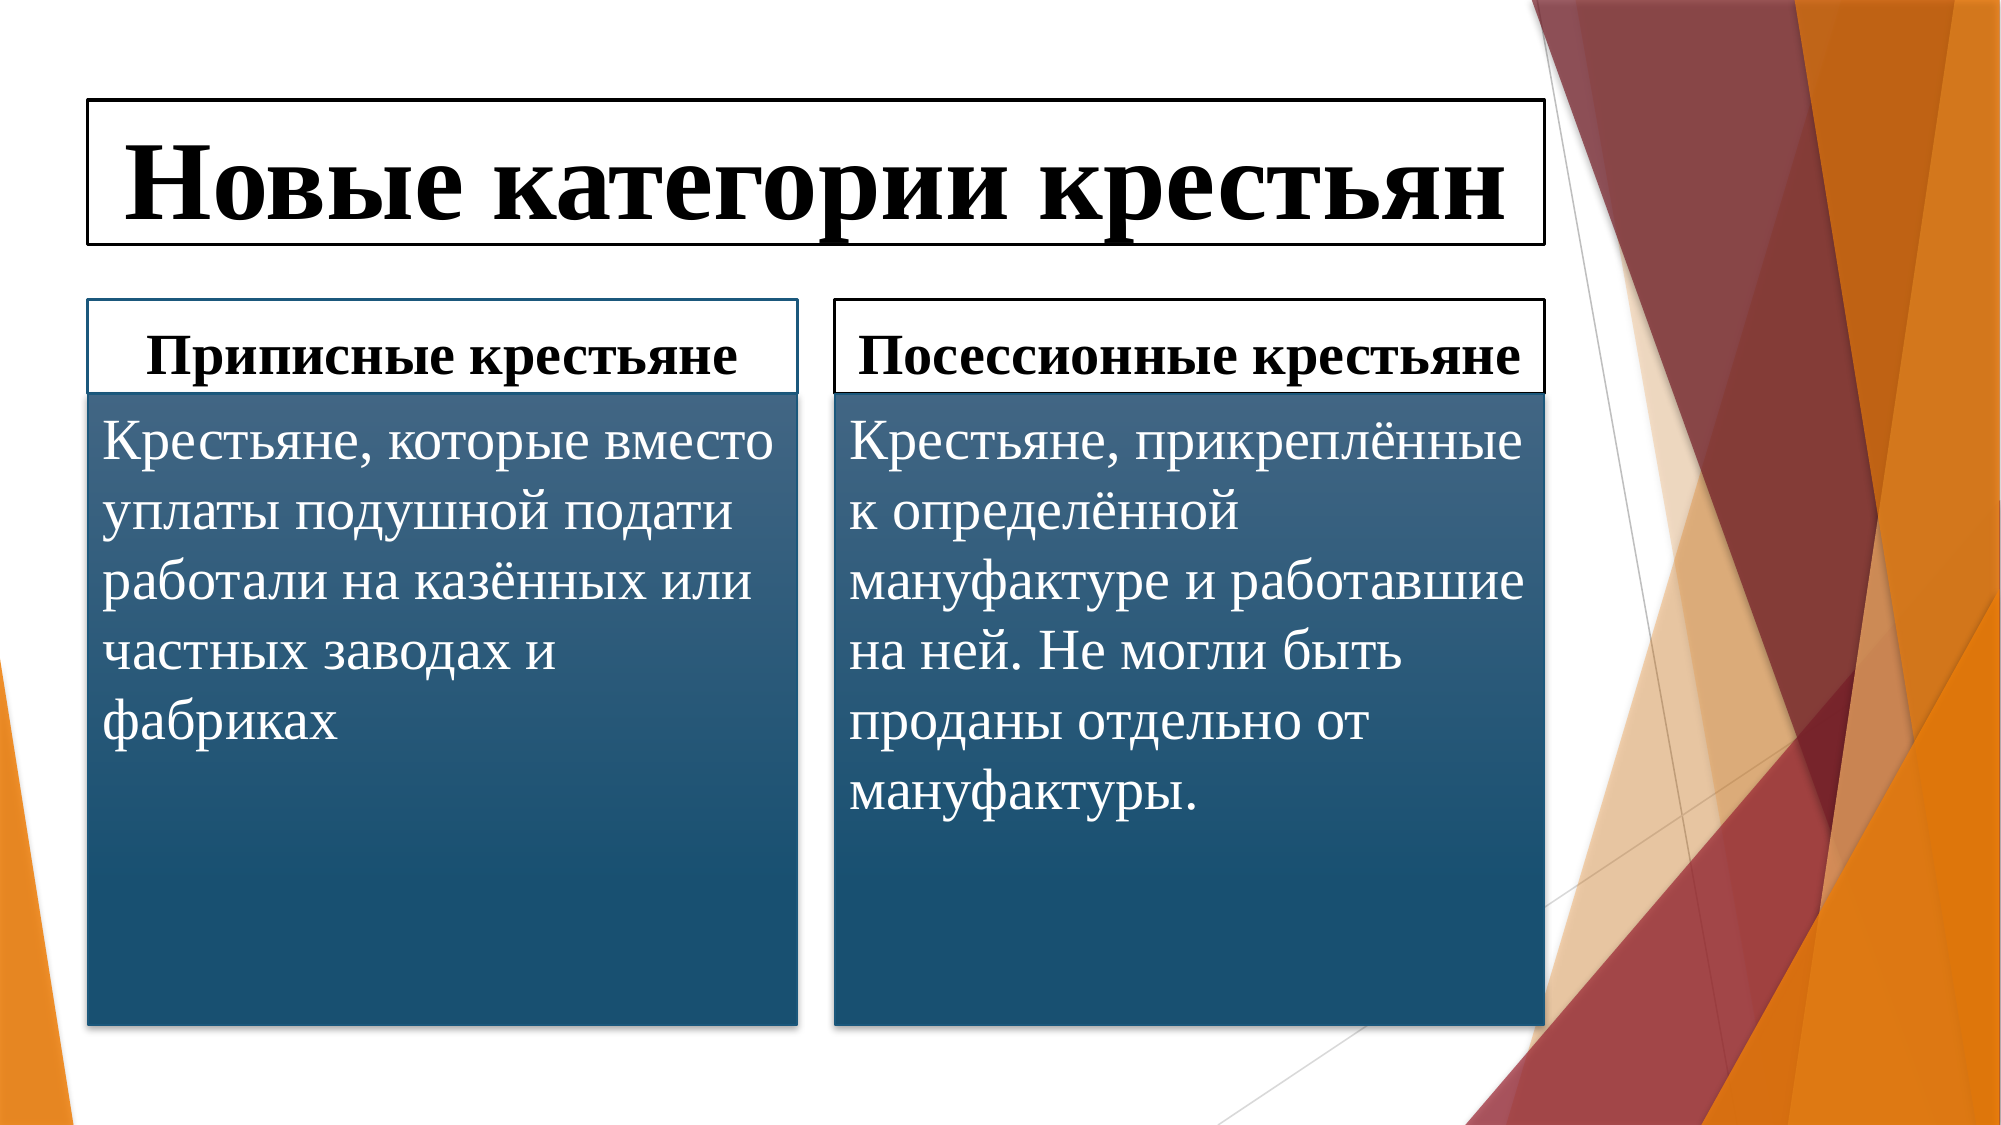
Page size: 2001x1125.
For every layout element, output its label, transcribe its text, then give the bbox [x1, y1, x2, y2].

list Посессионные крестьяне [833, 298, 1546, 393]
list Приписные крестьяне [86, 298, 799, 393]
list Крестьяне, которые вместо уплаты подушной подати работали на казённых или частных заводах и фабриках [87, 393, 798, 1026]
list Крестьяне, прикреплённые к определённой мануфактуре и работавшие на ней. Не могли быть проданы отдельно от мануфактуры. [834, 393, 1545, 1026]
title Новые категории крестьян [86, 98, 1546, 246]
